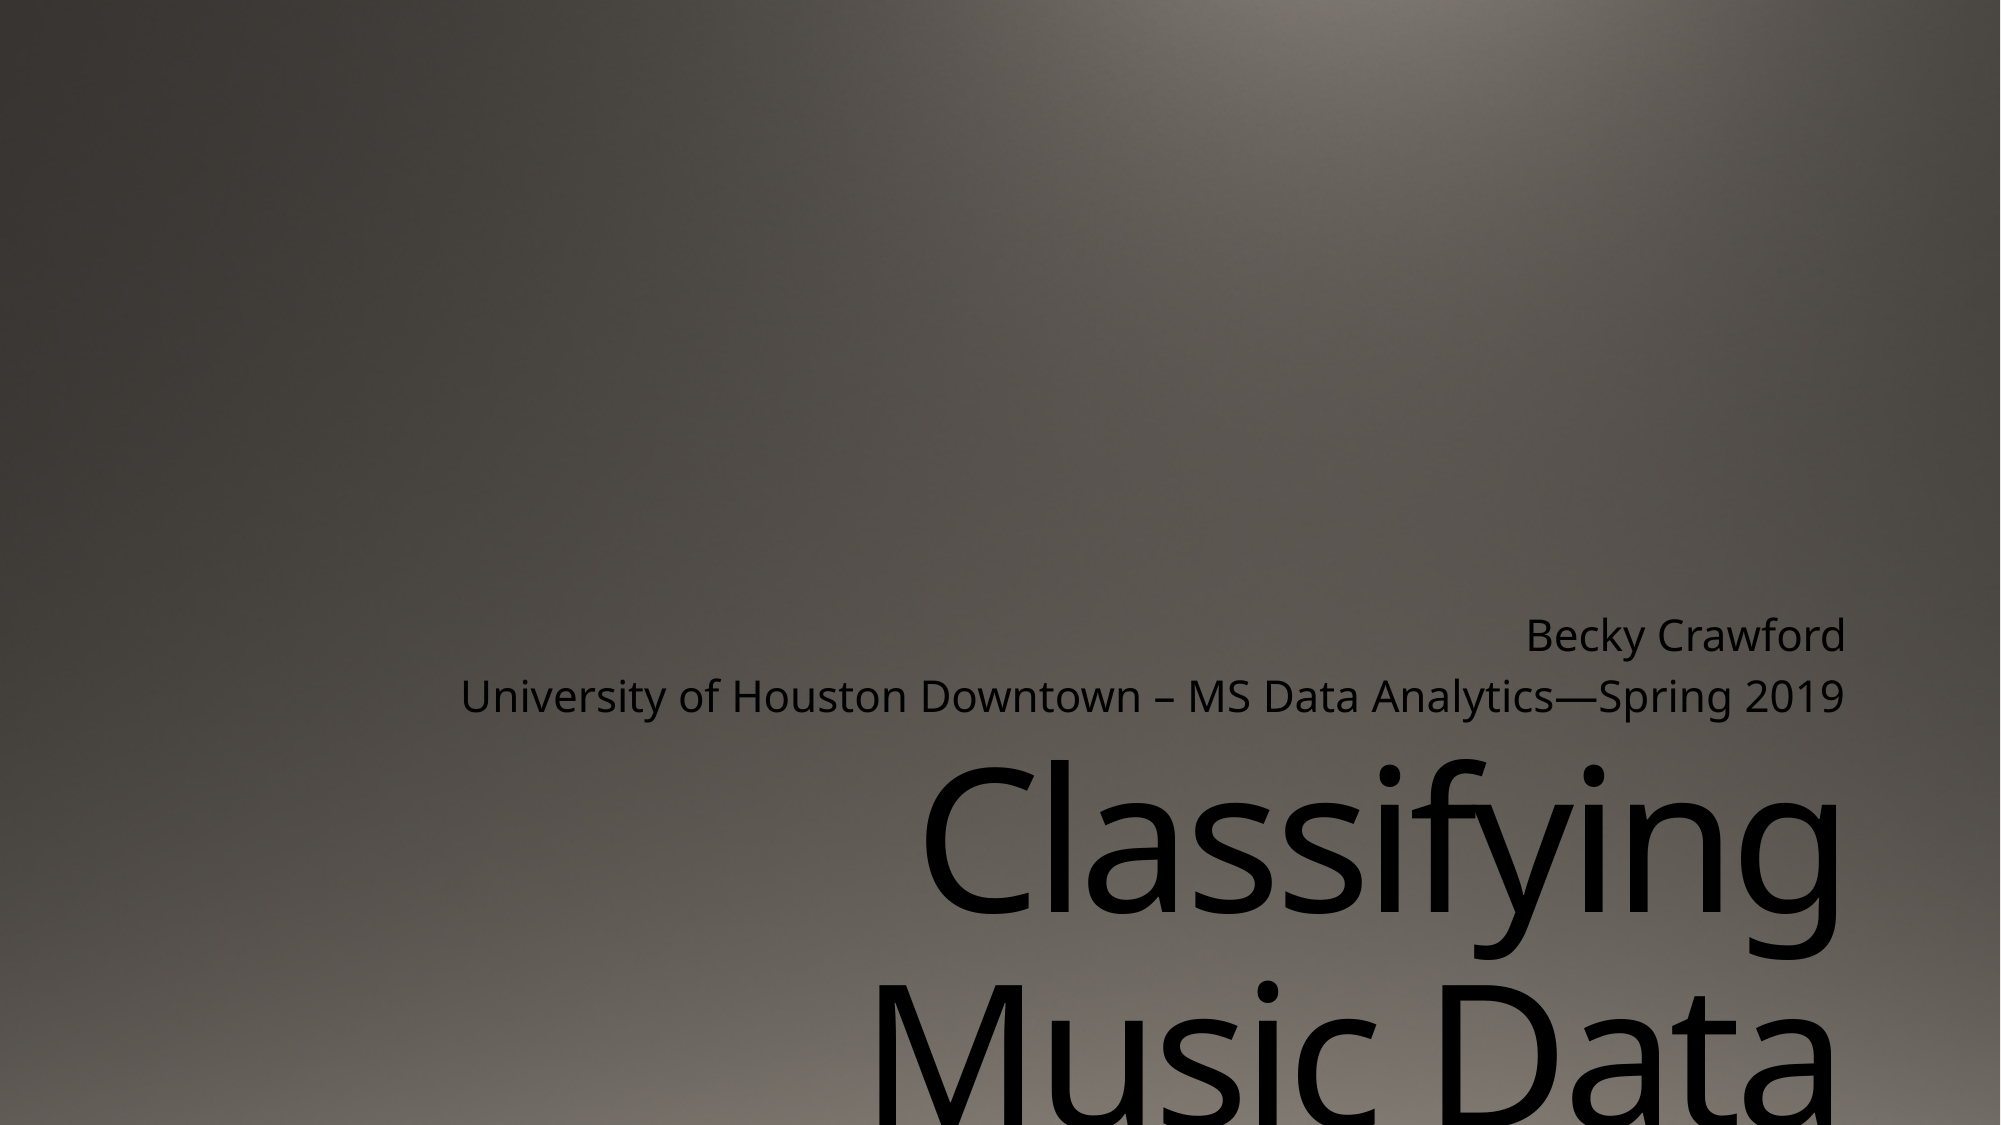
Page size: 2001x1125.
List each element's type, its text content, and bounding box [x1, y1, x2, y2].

title Classifying Music Data [362, 732, 1863, 1002]
picture [0, 0, 2001, 1125]
subtitle Becky Crawford University of Houston Downtown – MS Data Analytics—Spring 2019 [362, 606, 1863, 730]
